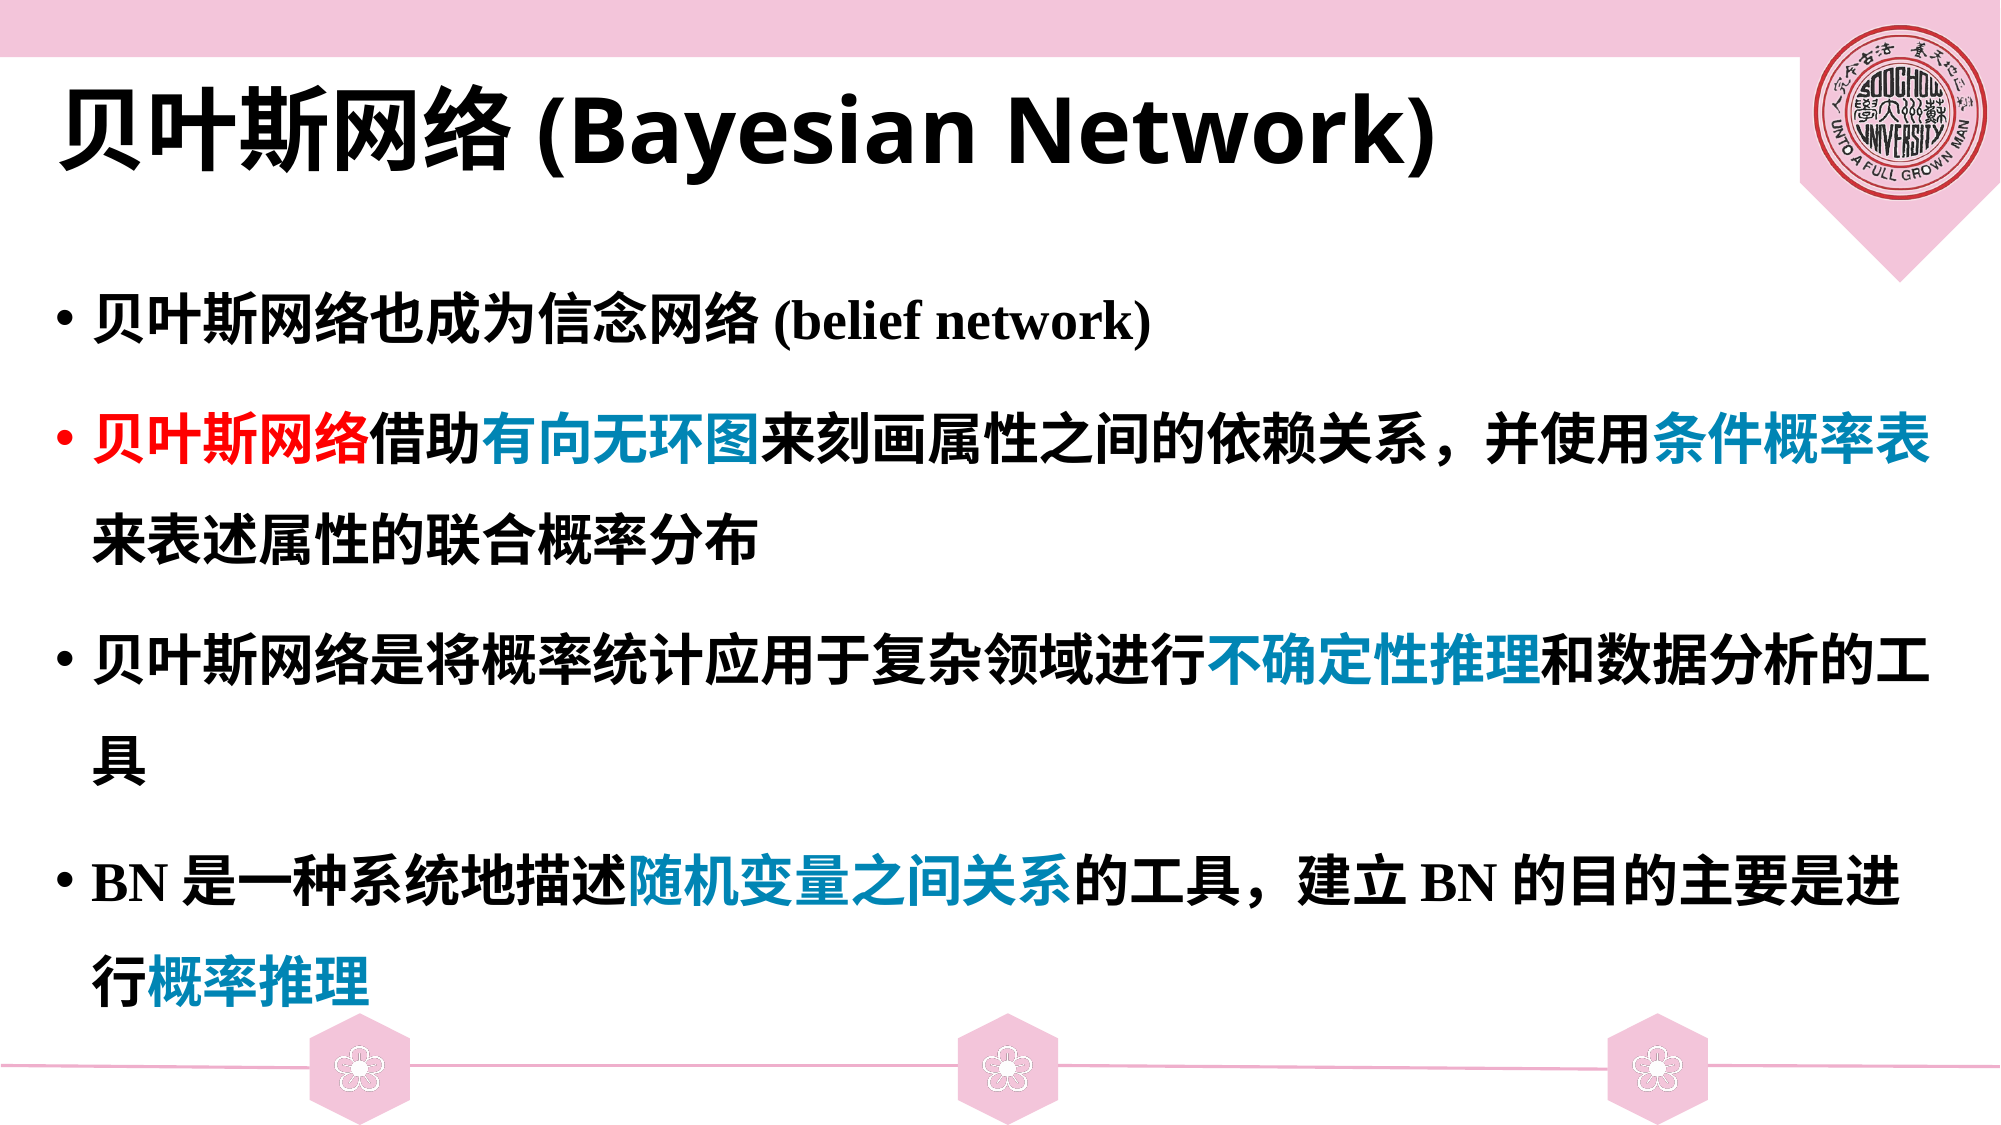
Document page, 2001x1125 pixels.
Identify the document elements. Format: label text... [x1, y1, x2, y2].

picture [331, 1043, 387, 1093]
title 贝叶斯网络(Bayesian Network) [40, 25, 1766, 242]
picture [979, 1043, 1035, 1093]
list 贝叶斯网络也成为信念网络(belief network) 贝叶斯网络借助有向无环图来刻画属性之间的依赖关系，并使用条件概率表来表述属性的联合概率分布 贝叶斯网络是将概率统计应用于复杂领域进行不确定性推理和数据分析的工具 BN是一种系统地描述随机变量之间关系的工具，建立BN的目的主要是进行概率推理 [40, 242, 1954, 1028]
picture [1811, 23, 1989, 202]
picture [1629, 1043, 1685, 1093]
